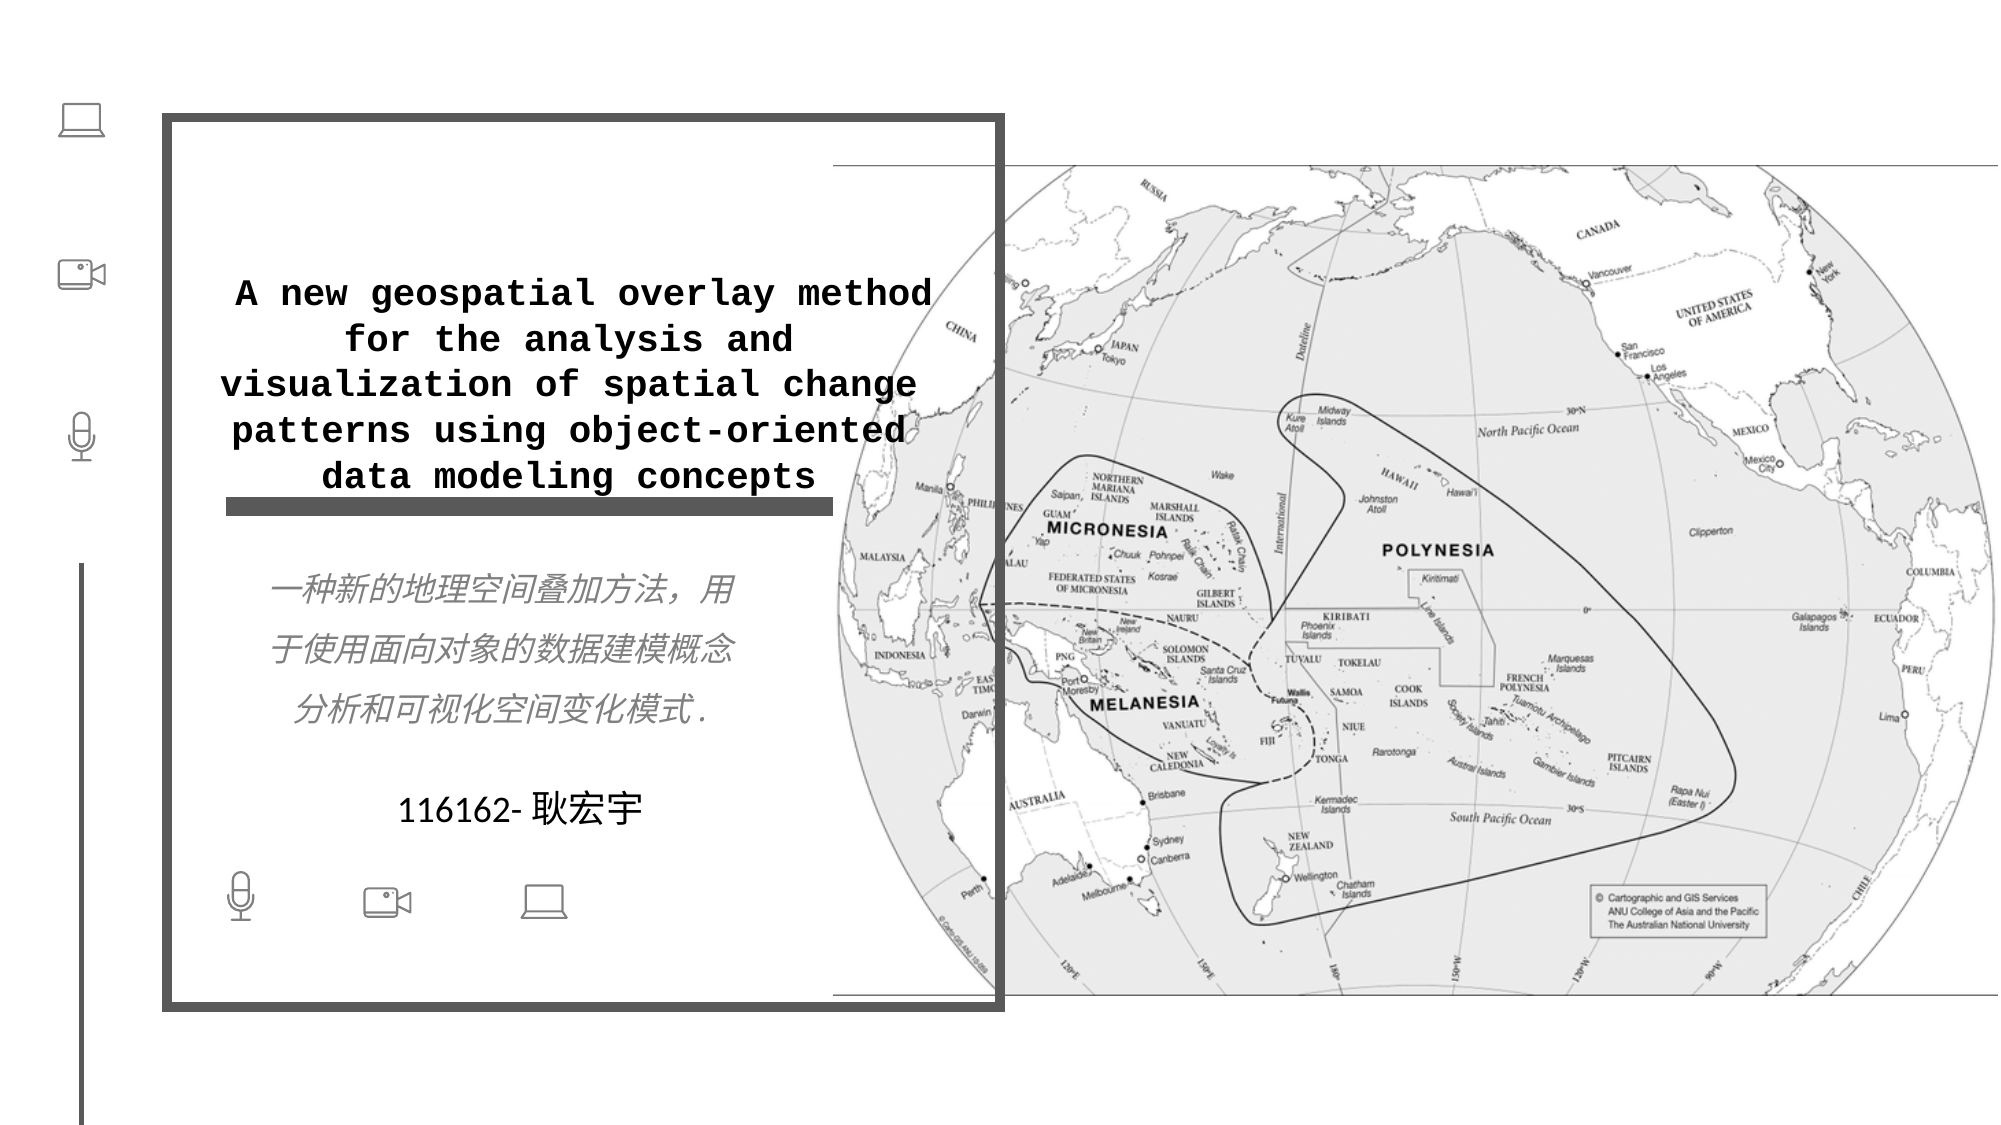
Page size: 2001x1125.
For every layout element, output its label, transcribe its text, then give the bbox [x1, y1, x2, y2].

text_box [227, 871, 255, 921]
picture [833, 165, 1998, 996]
text_box 116162-耿宏宇 [286, 777, 755, 838]
text_box [166, 117, 1001, 259]
text_box [520, 884, 568, 919]
text_box [363, 887, 412, 918]
text_box 一种新的地理空间叠加方法，用于使用面向对象的数据建模概念分析和可视化空间变化模式. [238, 540, 762, 736]
text_box [166, 504, 1001, 1008]
text_box A new geospatial overlay method for the analysis and visualization of spatial change patterns using object-oriented data modeling concepts [166, 259, 833, 504]
